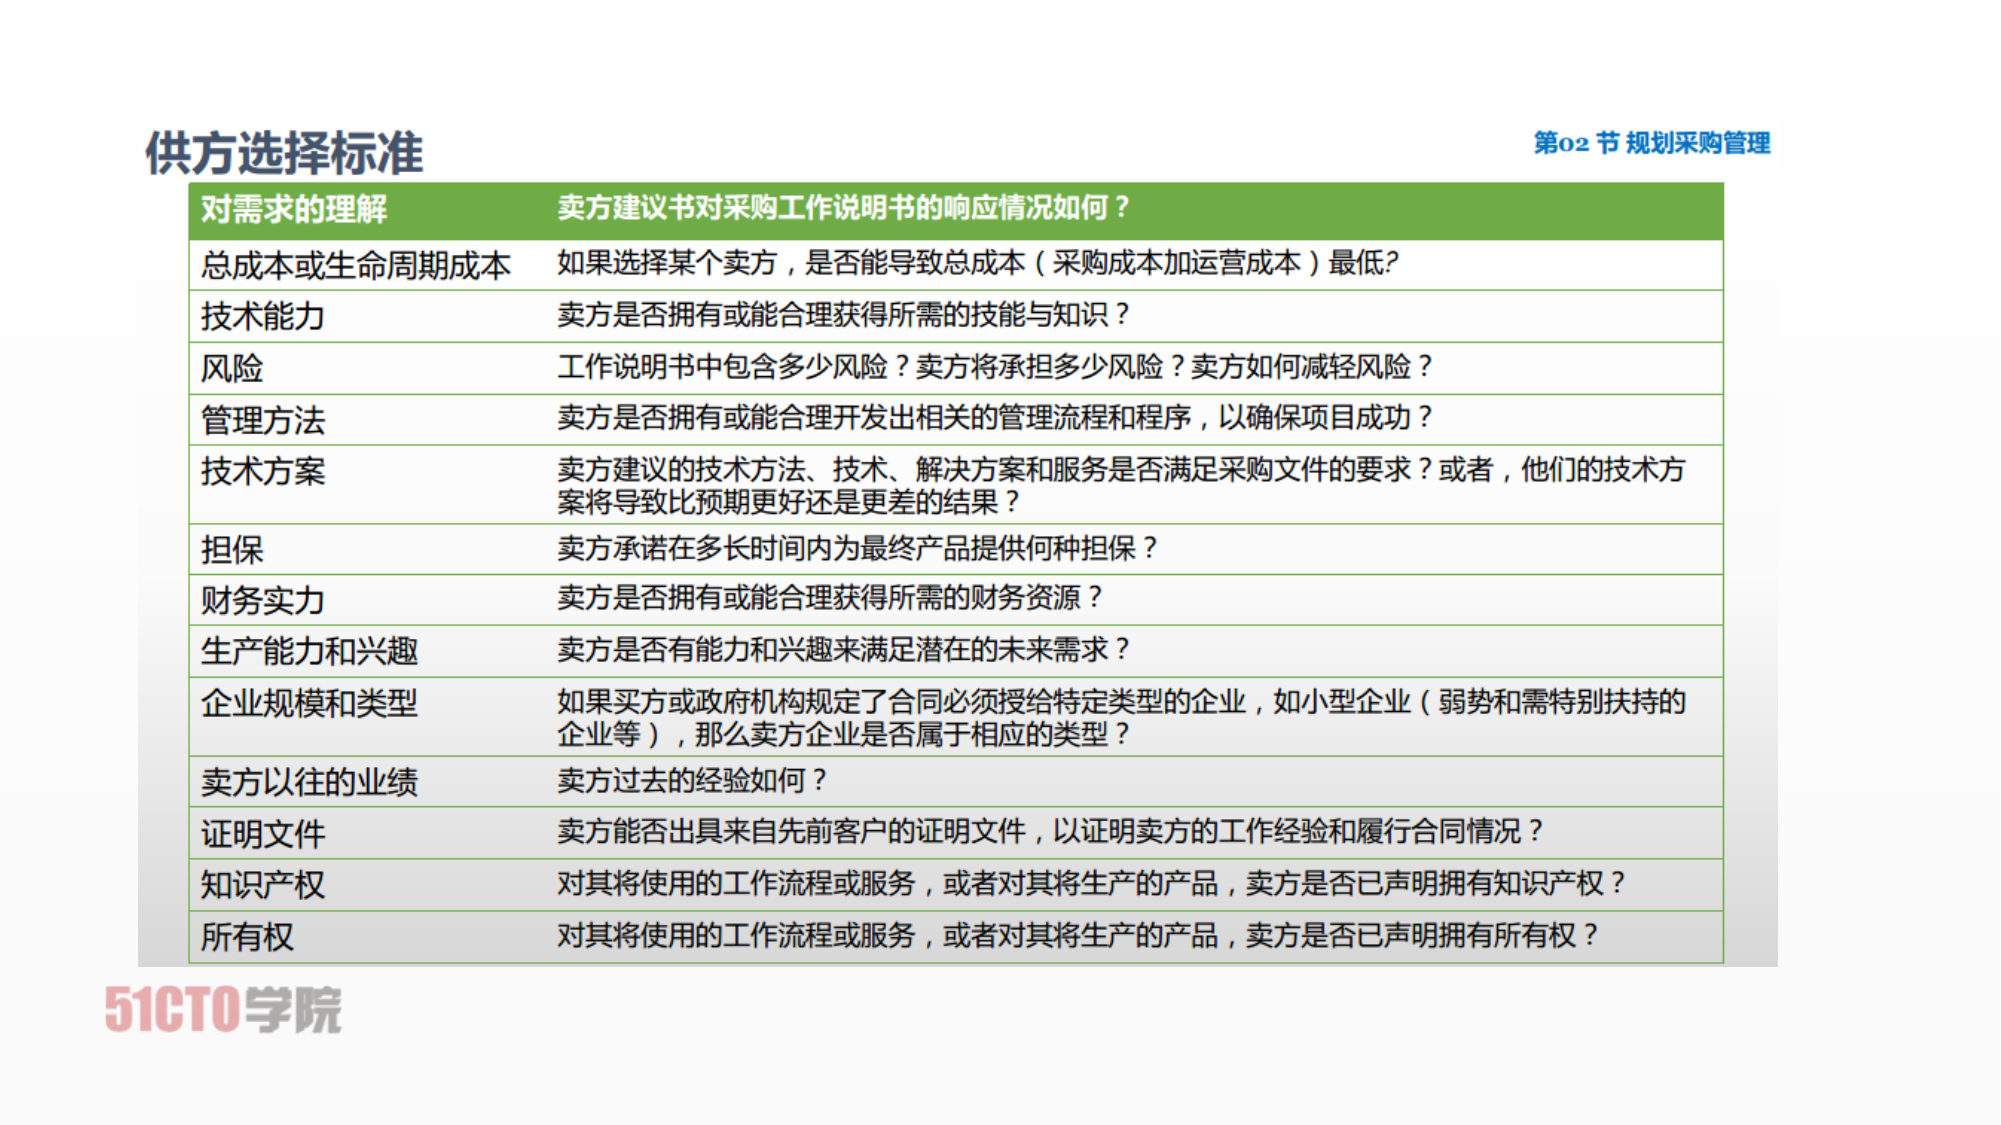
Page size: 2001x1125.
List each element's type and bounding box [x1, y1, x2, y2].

picture [45, 114, 1778, 1057]
